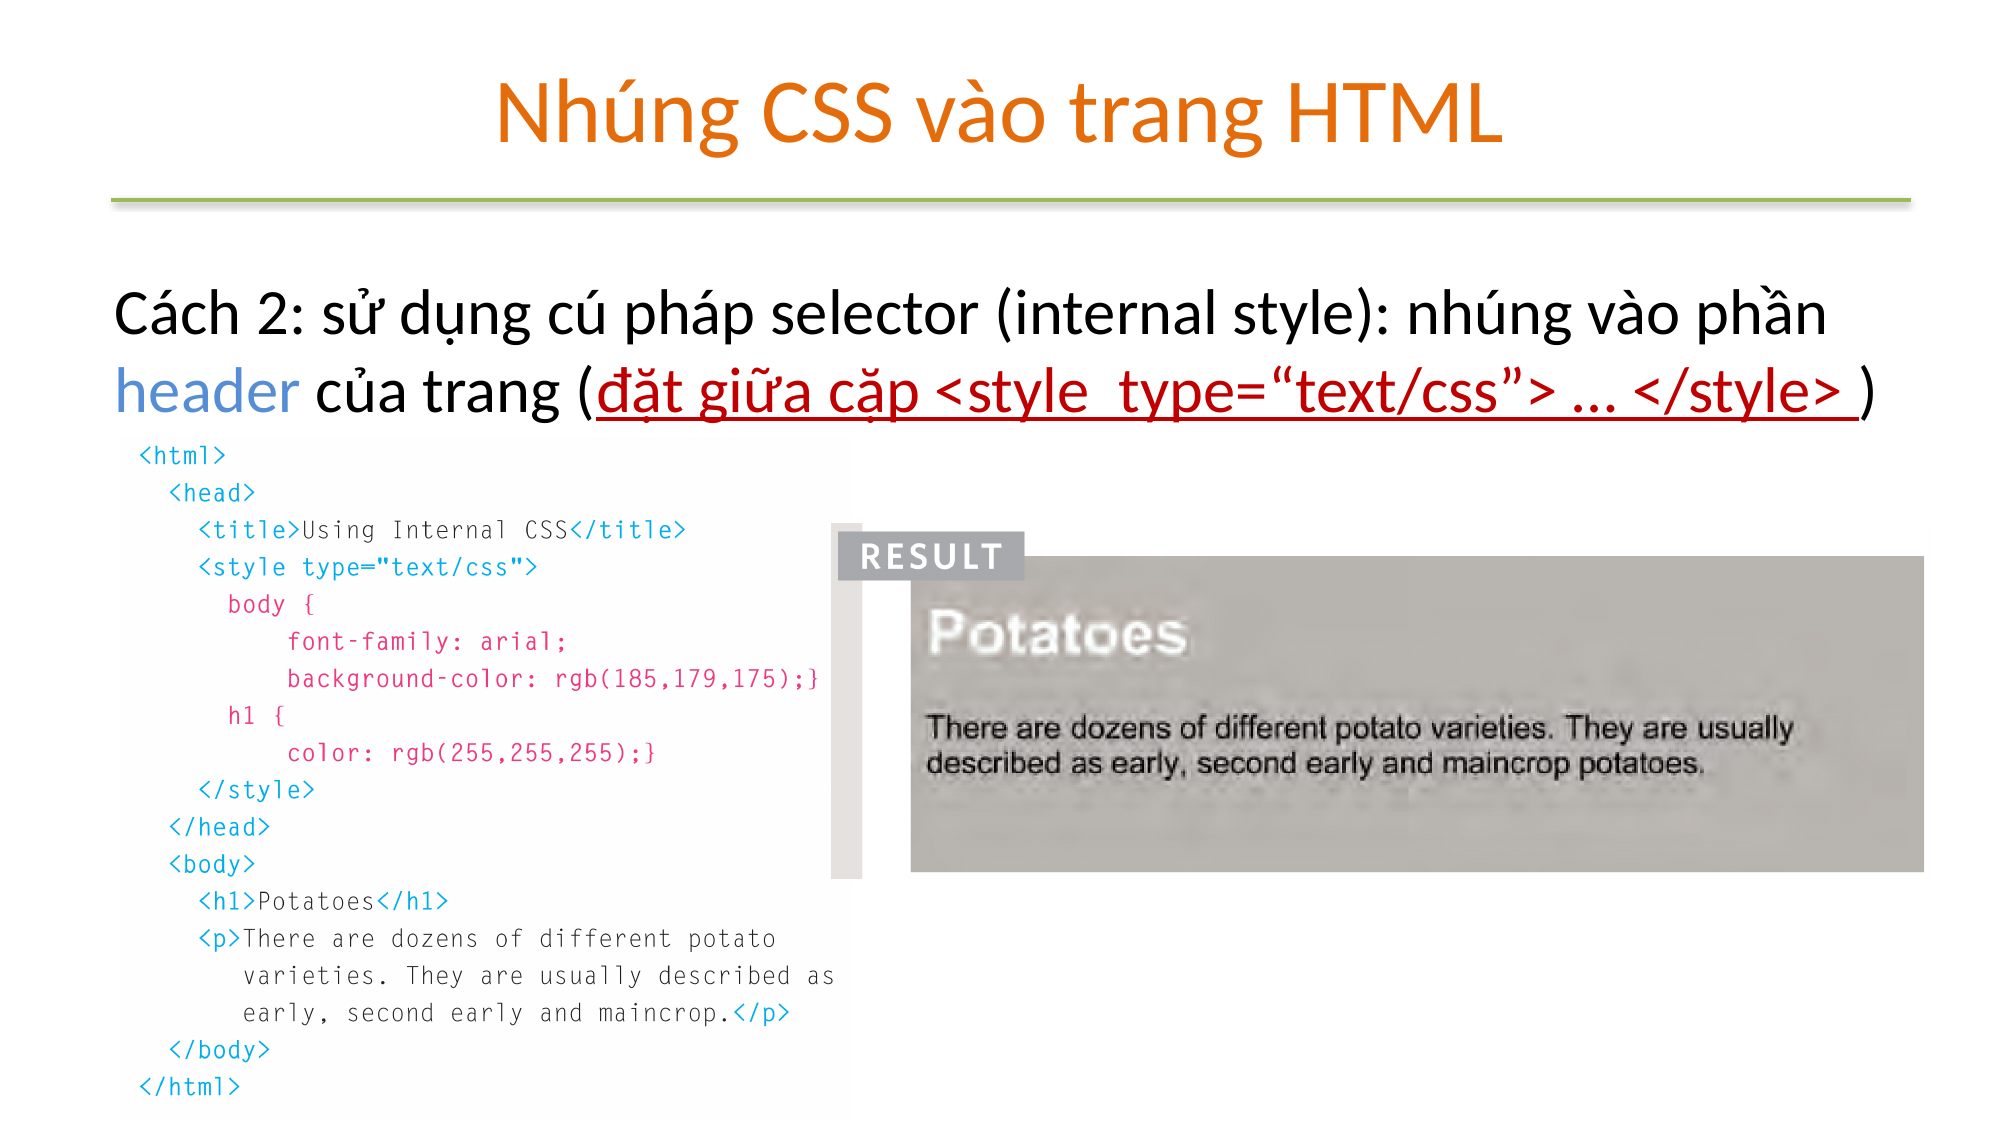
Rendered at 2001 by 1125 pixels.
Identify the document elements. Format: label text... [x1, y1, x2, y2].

list Cách 2: sử dụng cú pháp selector (internal style): nhúng vào phần header của trang (đặt giữa cặp <style type=“text/css”> … </style> ) [99, 262, 1900, 437]
picture [120, 435, 1932, 1120]
title Nhúng CSS vào trang HTML [99, 12, 1900, 200]
